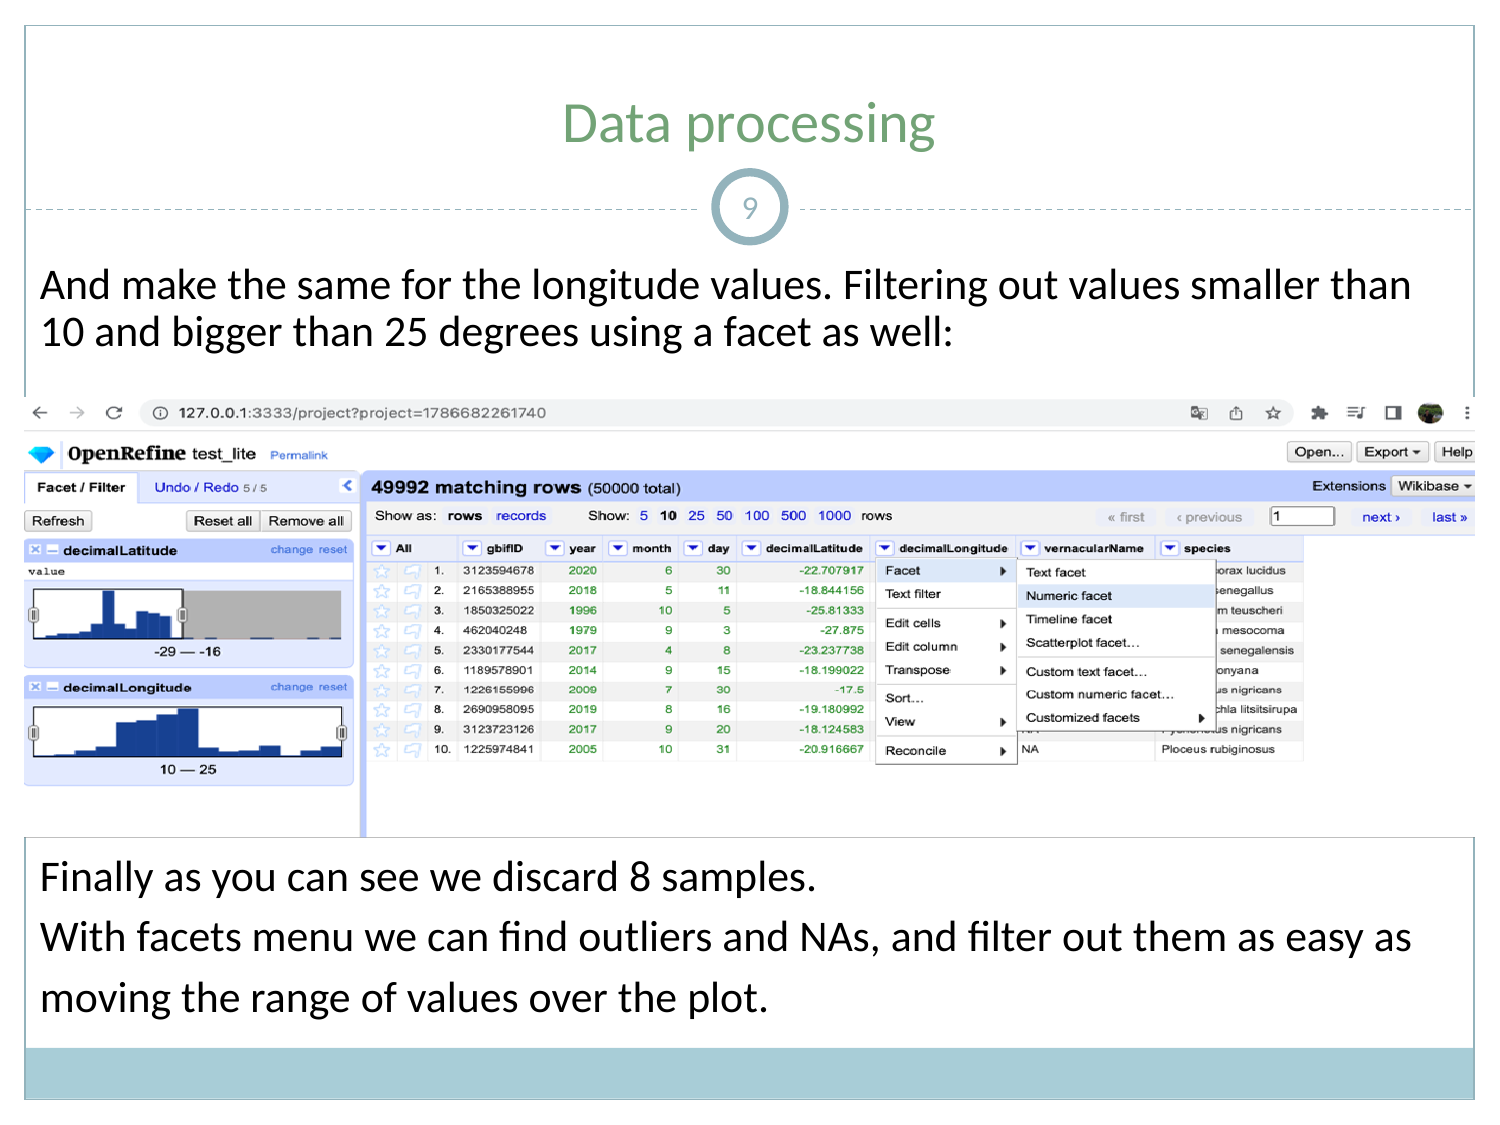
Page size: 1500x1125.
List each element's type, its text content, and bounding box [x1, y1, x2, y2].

picture [24, 397, 1476, 838]
slide_number ‹#› [712, 169, 788, 243]
text_box Finally as you can see we discard 8 samples. With facets menu we can find outliers and NAs, and filter out them as easy as moving the range of values over the plot. [24, 845, 1475, 1036]
title Data processing [49, 37, 1450, 162]
text_box And make the same for the longitude values. Filtering out values smaller than 10 and bigger than 25 degrees using a facet as well: [24, 246, 1468, 372]
